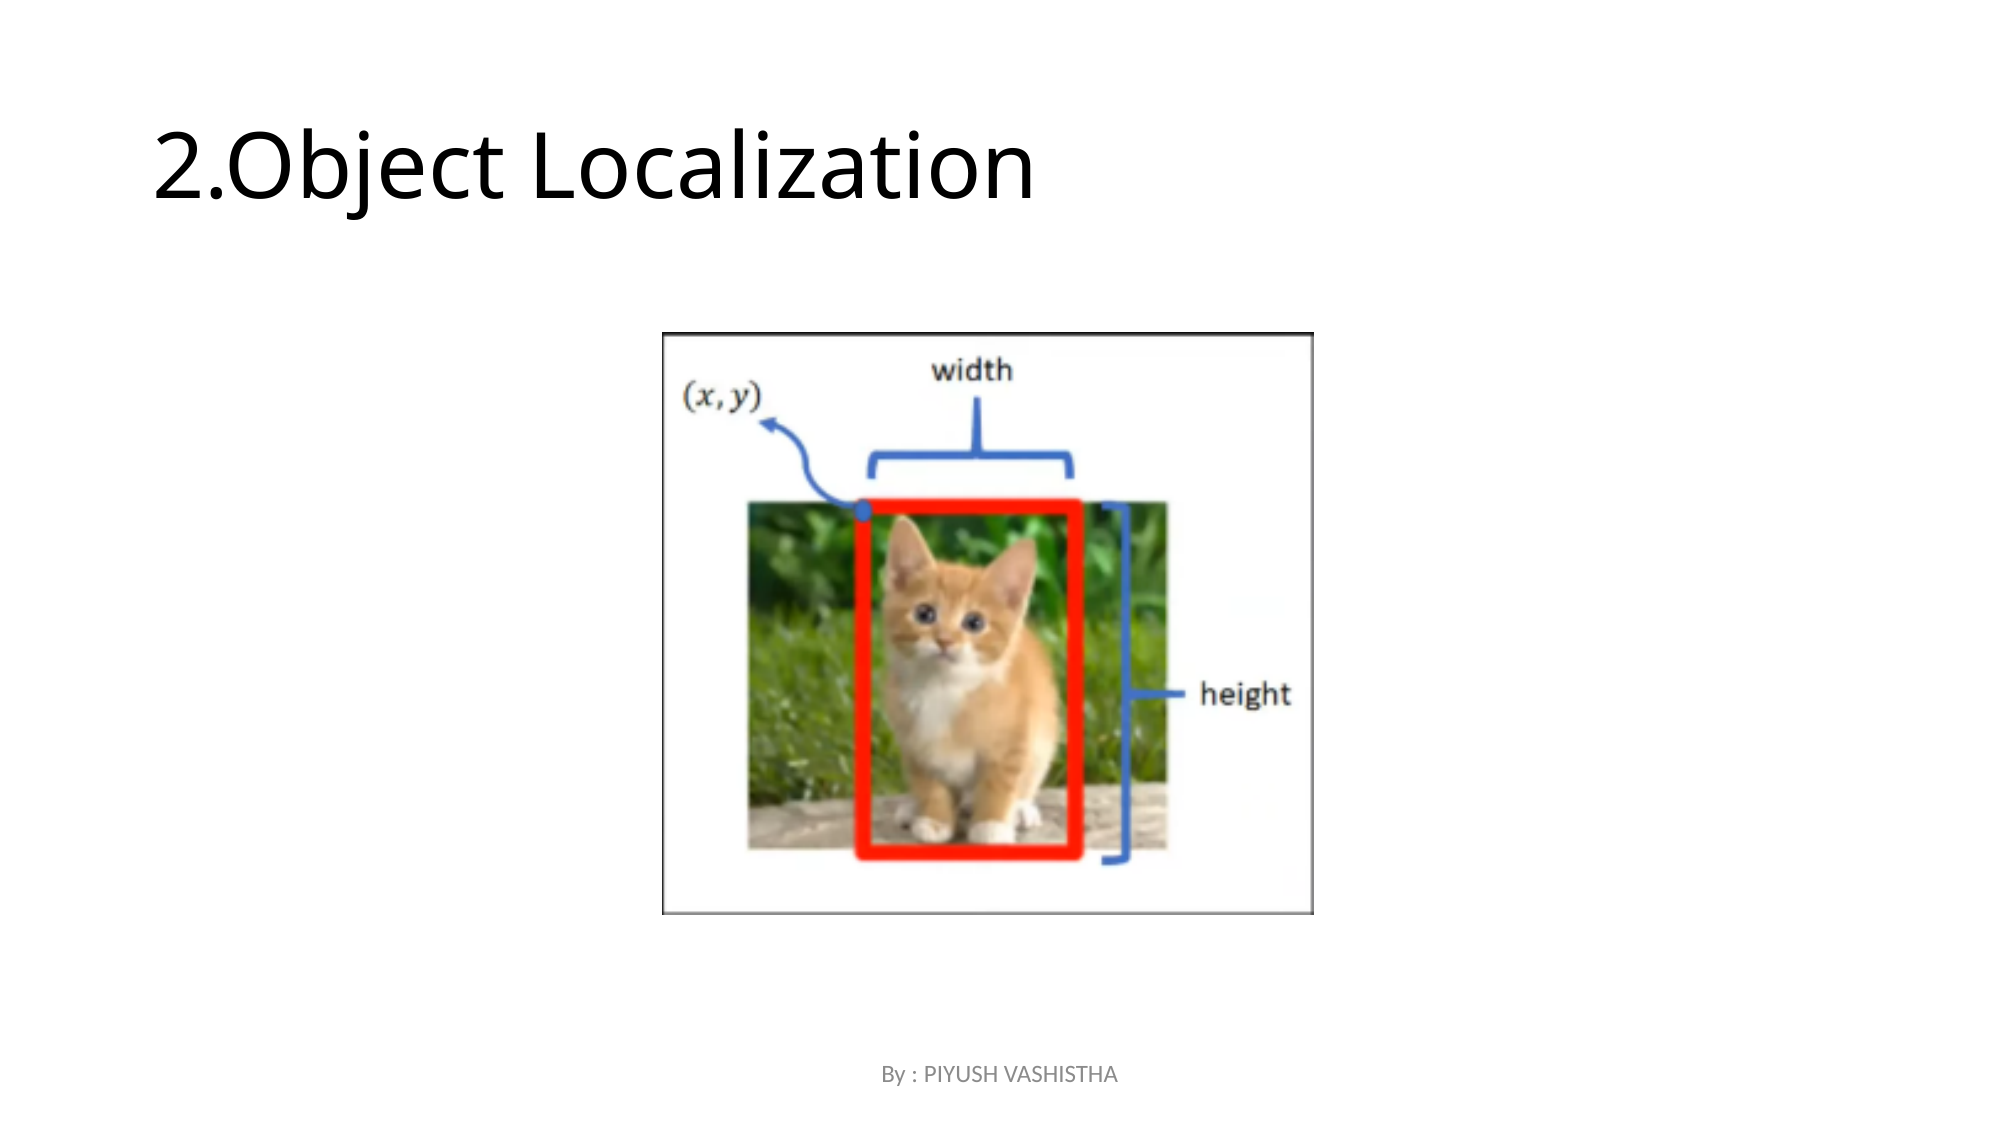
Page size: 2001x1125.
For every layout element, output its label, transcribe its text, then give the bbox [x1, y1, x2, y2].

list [662, 332, 1314, 915]
title 2.Object Localization [137, 59, 1863, 278]
footer By : PIYUSH VASHISTHA [662, 1042, 1338, 1103]
